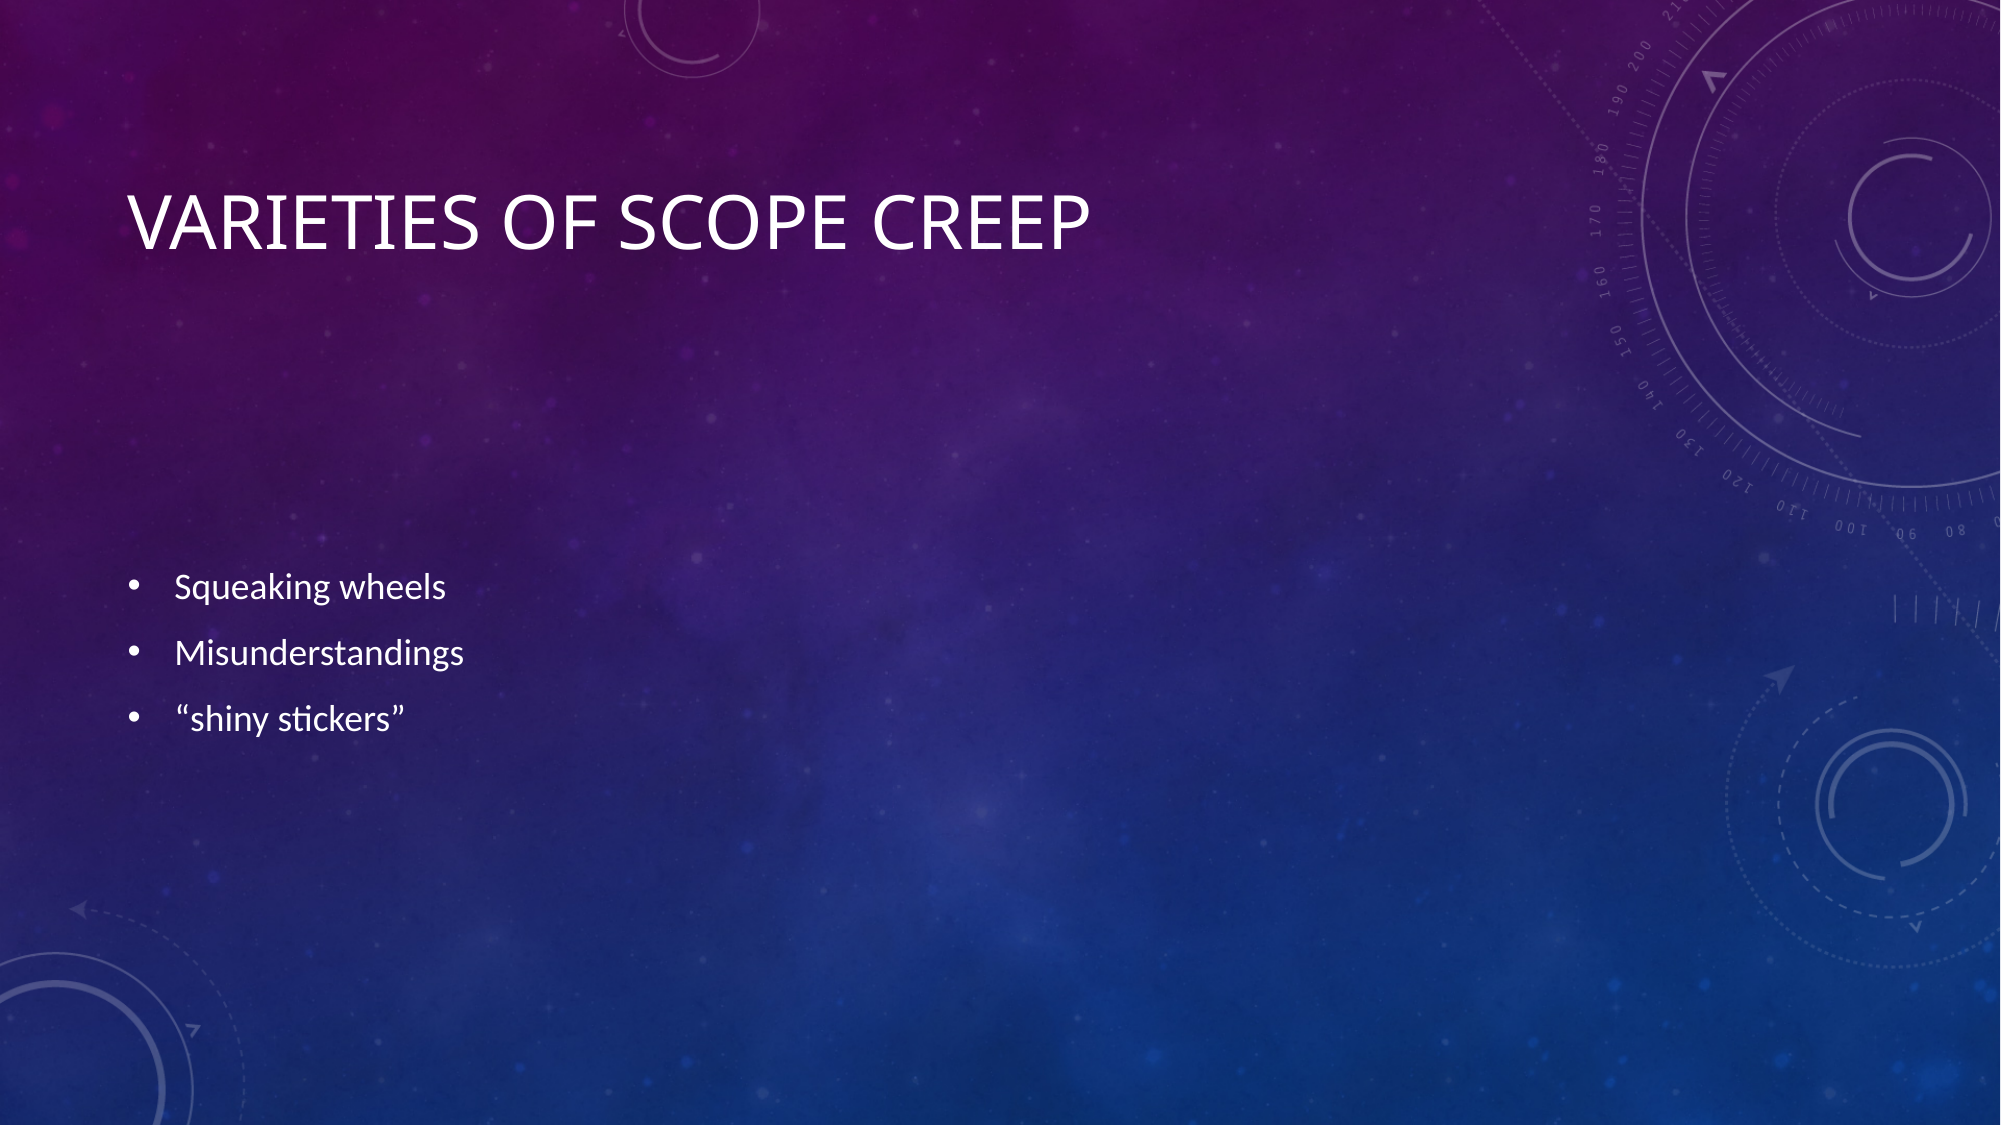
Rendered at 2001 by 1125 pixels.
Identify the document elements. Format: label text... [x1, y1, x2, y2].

picture [0, 0, 2001, 1125]
list Squeaking wheels Misunderstandings “shiny stickers” [112, 351, 1775, 950]
title Varieties of scope creep [112, 99, 1775, 339]
